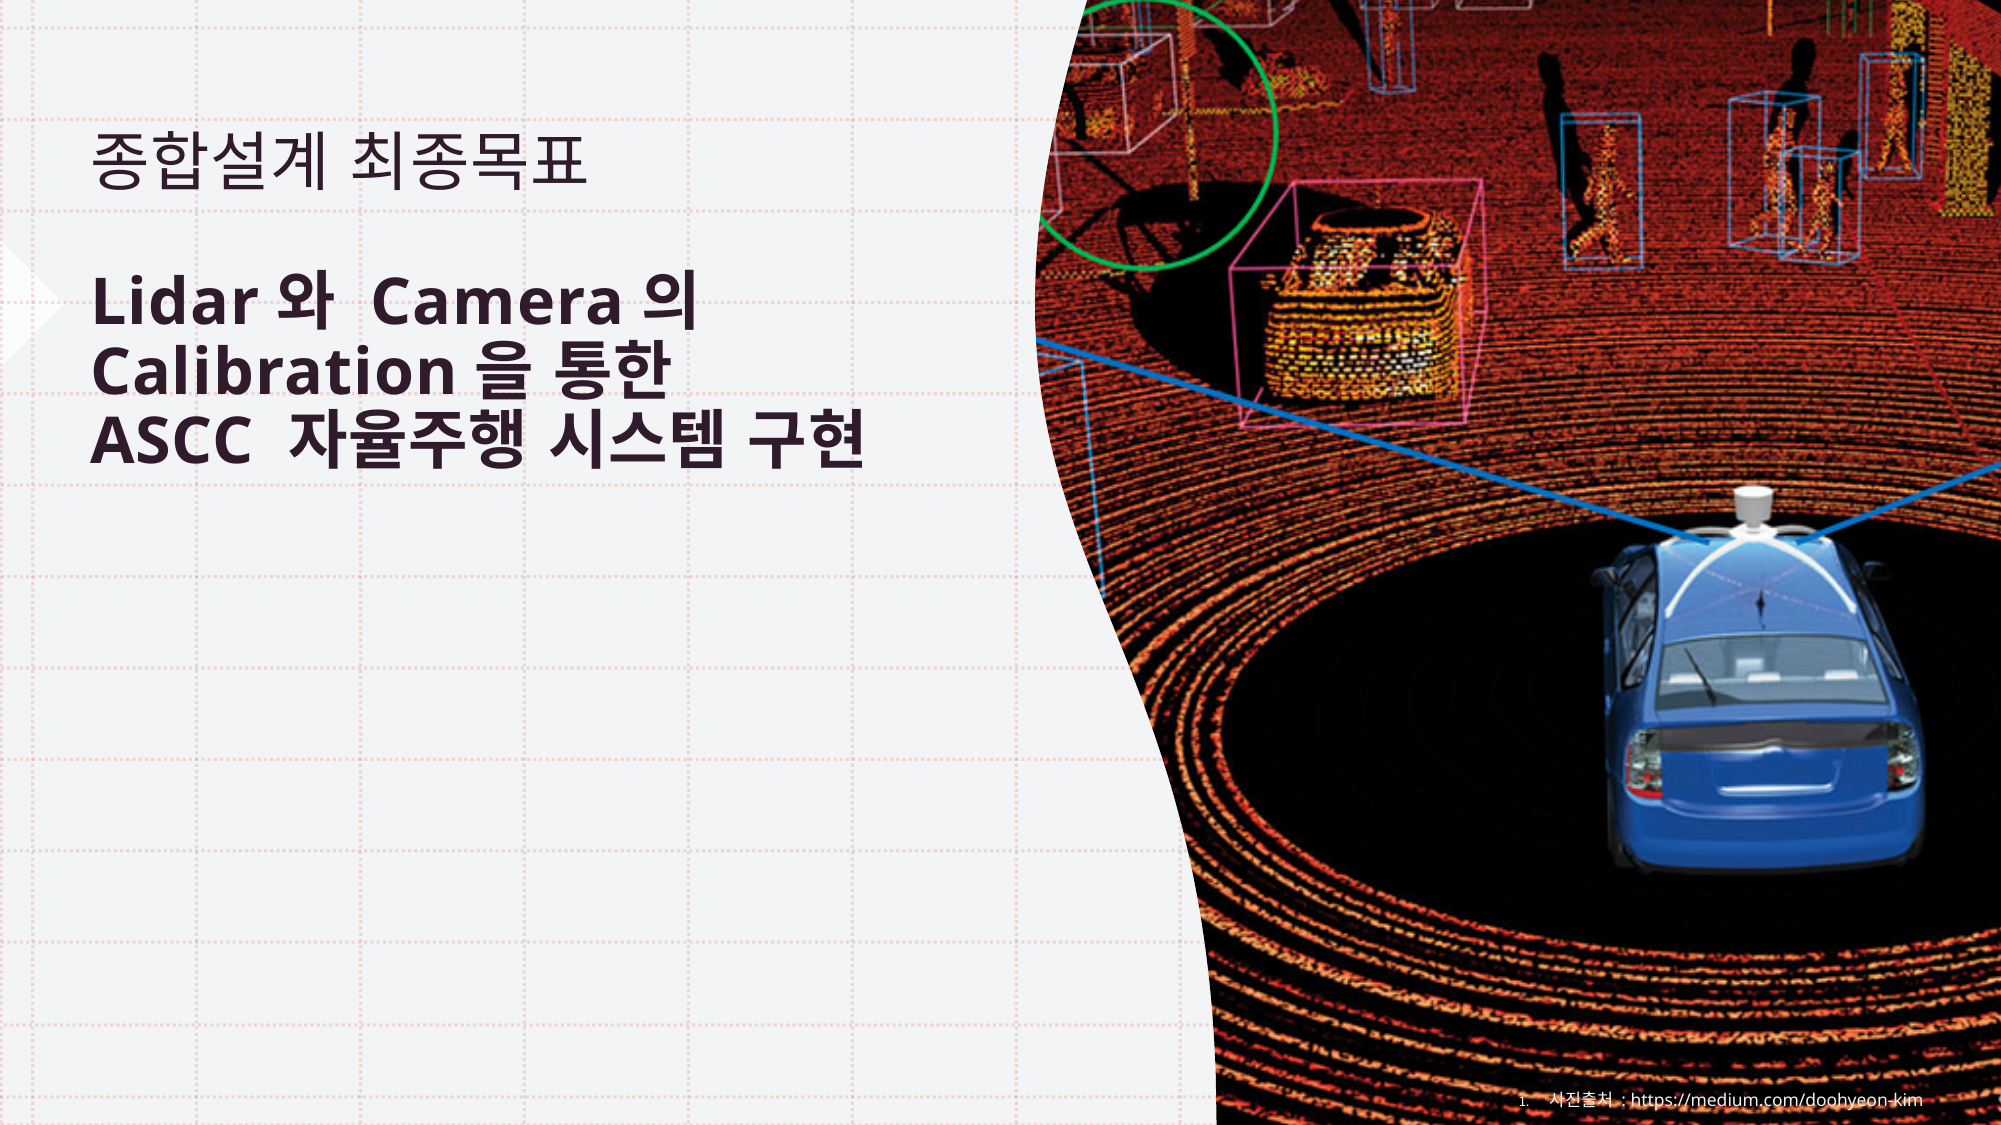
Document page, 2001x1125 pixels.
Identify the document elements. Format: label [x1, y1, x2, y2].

picture [1034, 0, 2001, 1125]
text_box [0, 0, 1034, 1125]
